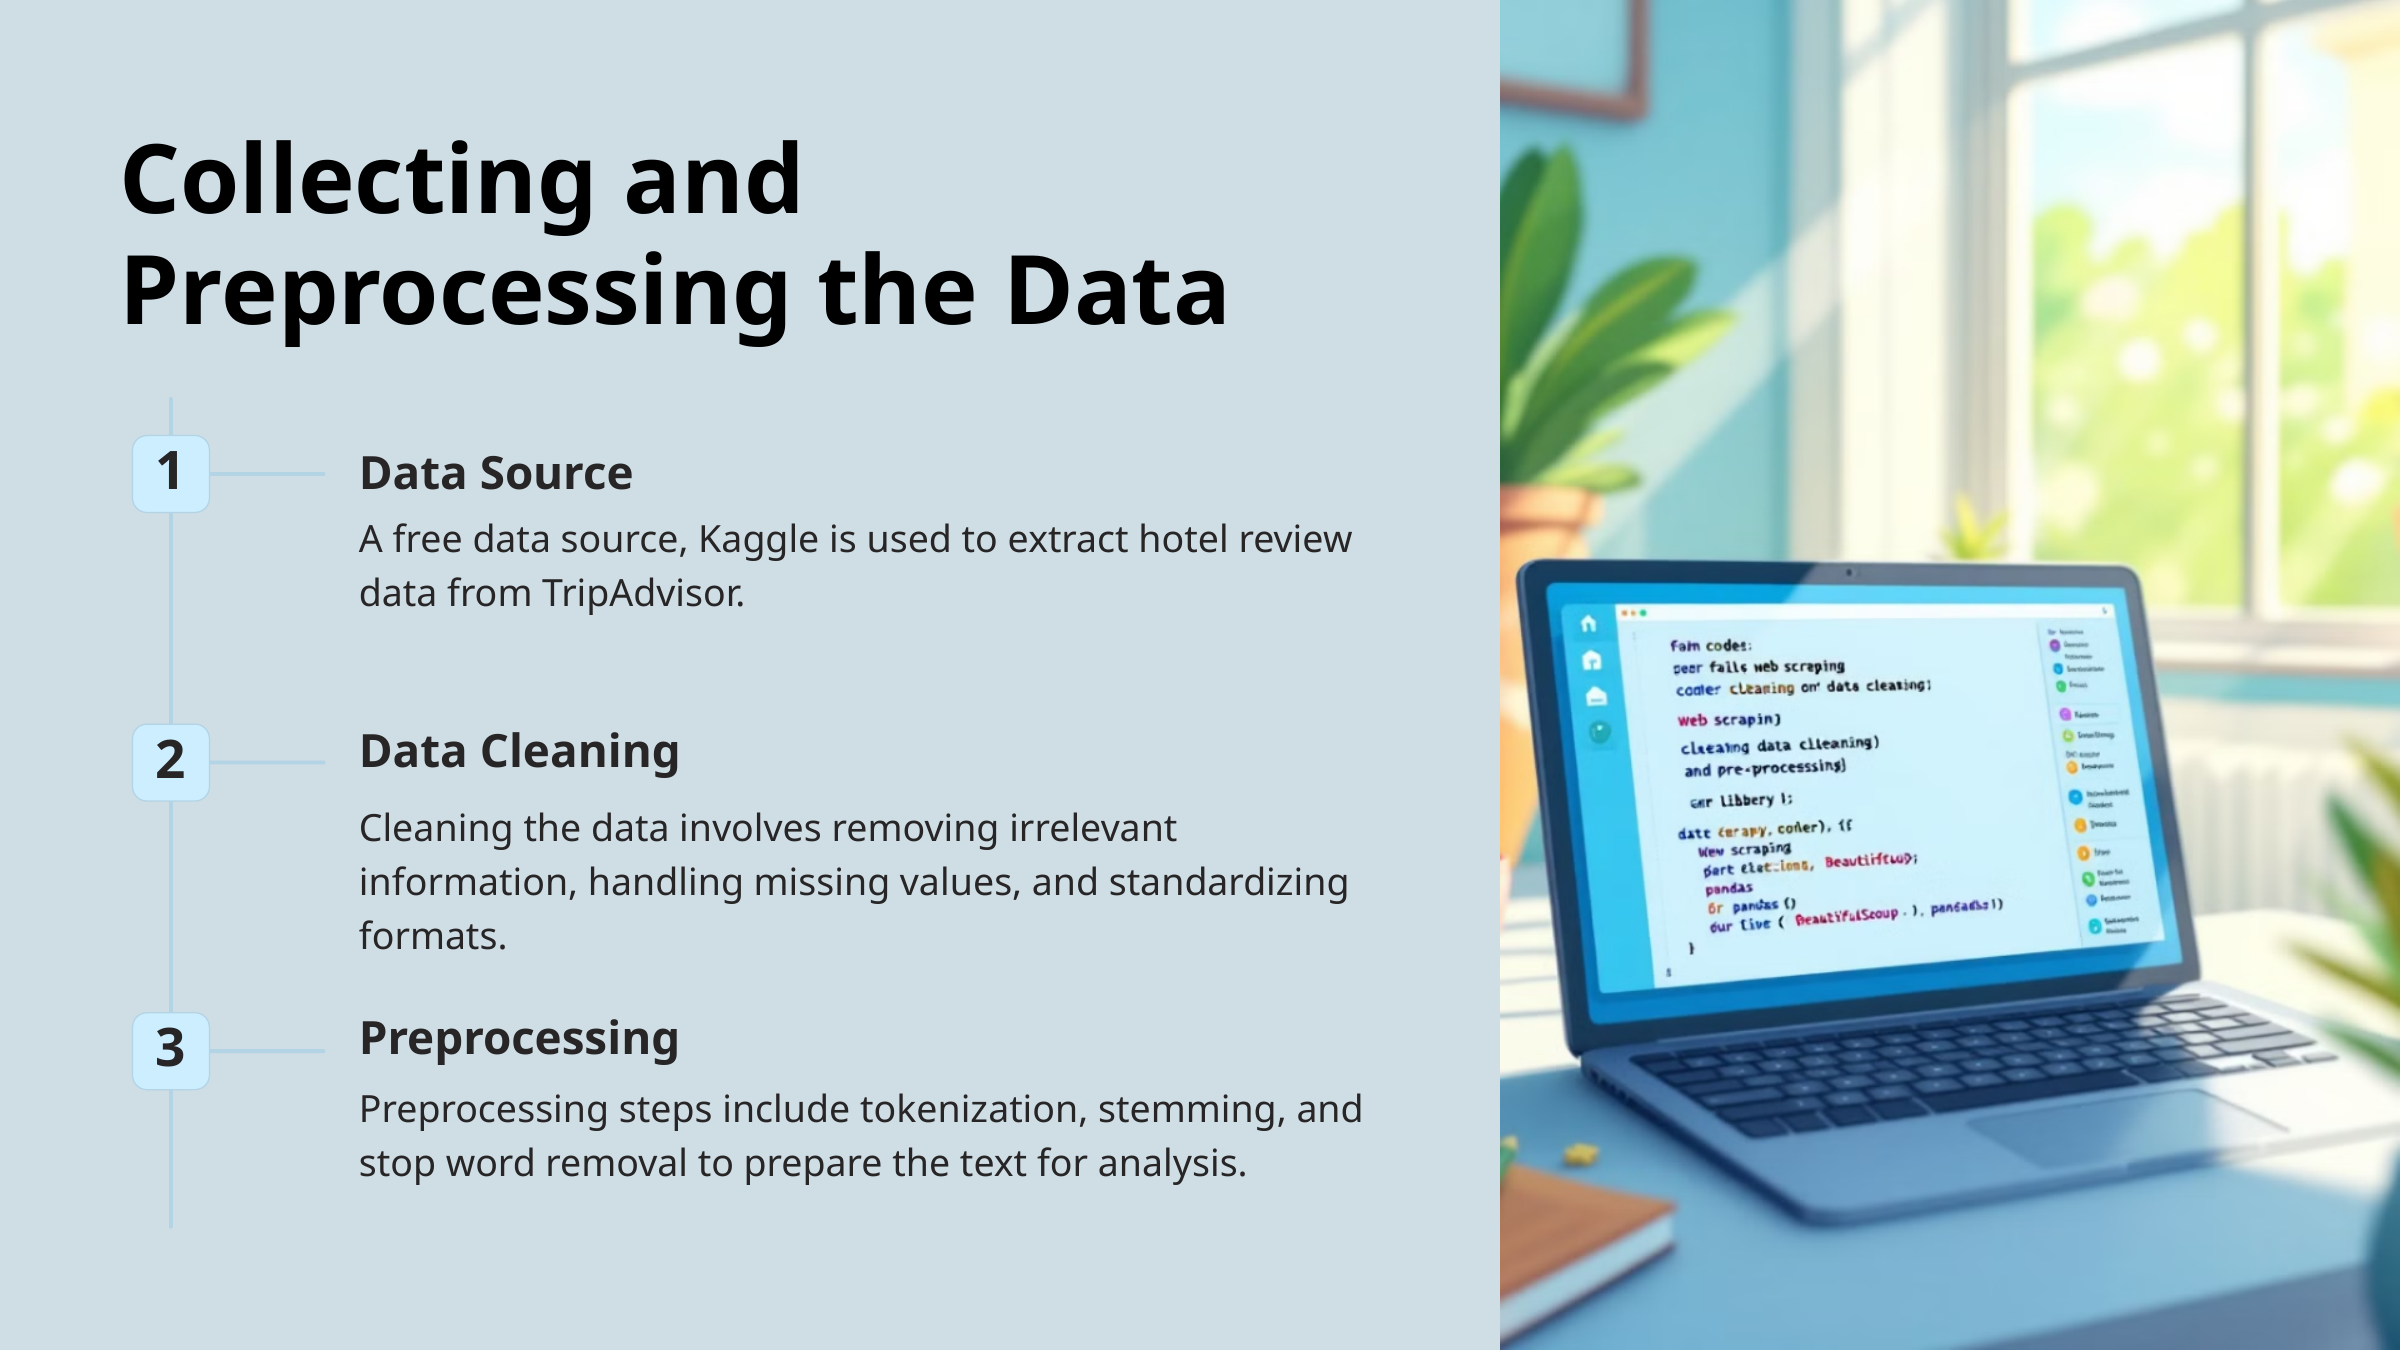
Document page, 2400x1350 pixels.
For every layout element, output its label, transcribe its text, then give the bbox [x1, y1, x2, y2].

text_box [210, 472, 326, 476]
text_box Data Cleaning [359, 721, 808, 778]
text_box [210, 760, 326, 765]
text_box Preprocessing [359, 1008, 808, 1065]
text_box Cleaning the data involves removing irrelevant information, handling missing values, and standardizing formats. [359, 794, 1381, 943]
picture [1499, 0, 2400, 1350]
text_box Collecting and Preprocessing the Data [119, 121, 1381, 346]
text_box 1 [159, 446, 183, 501]
text_box [169, 1090, 173, 1229]
text_box [169, 396, 173, 435]
text_box [169, 513, 173, 724]
text_box Preprocessing steps include tokenization, stemming, and stop word removal to prepare the text for analysis. [359, 1075, 1381, 1186]
text_box [169, 802, 173, 1012]
text_box Data Source [359, 443, 808, 500]
text_box 2 [155, 735, 187, 790]
text_box 3 [155, 1024, 187, 1078]
text_box [210, 1049, 326, 1054]
text_box A free data source, Kaggle is used to extract hotel review data from TripAdvisor. [359, 505, 1381, 616]
text_box [132, 435, 210, 513]
text_box [132, 1012, 210, 1090]
text_box [132, 724, 210, 802]
